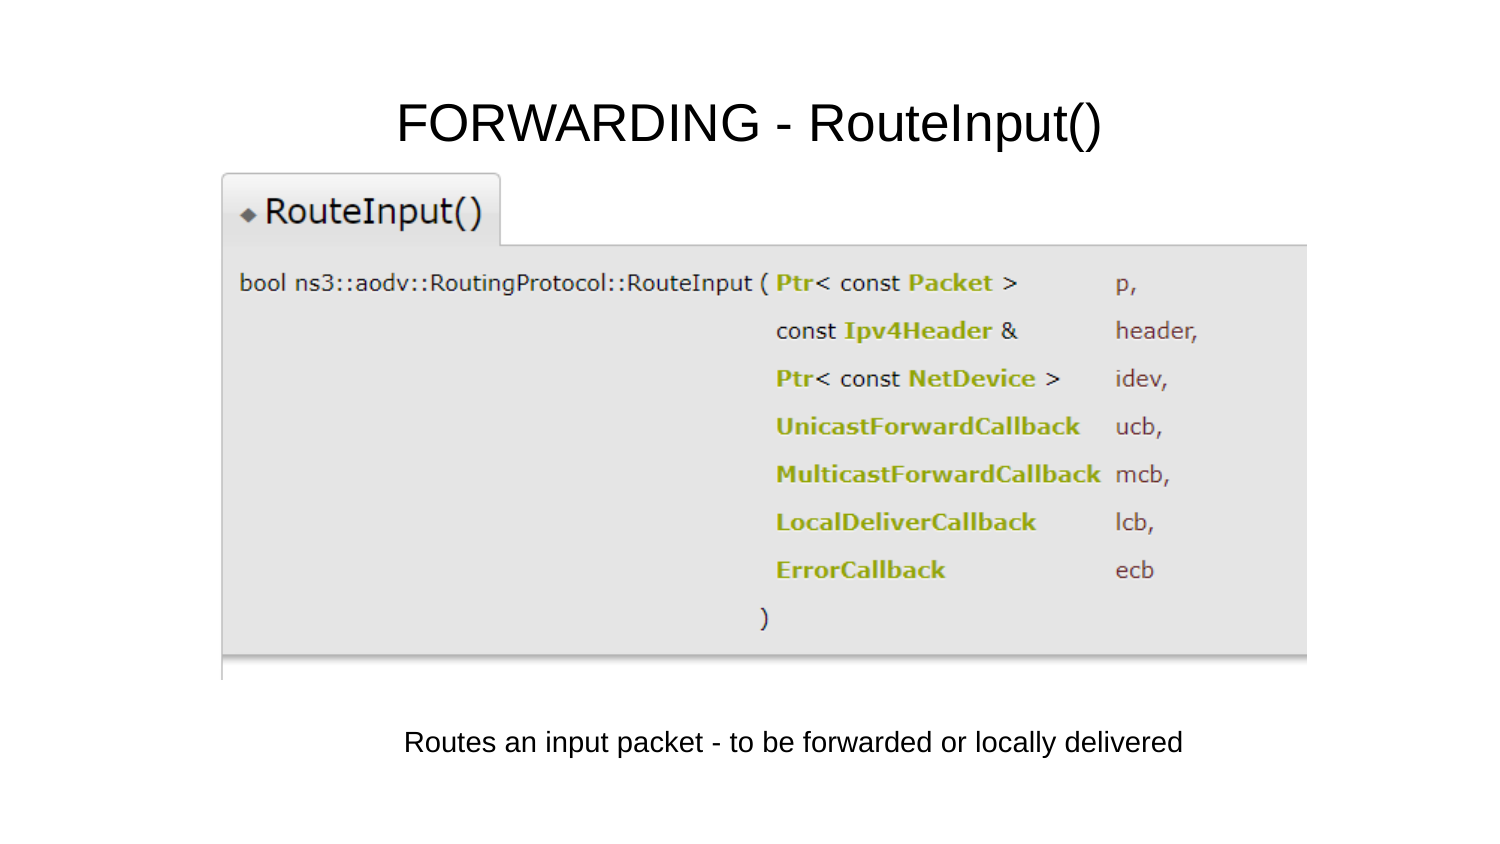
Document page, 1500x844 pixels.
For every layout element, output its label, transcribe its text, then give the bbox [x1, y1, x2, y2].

title FORWARDING - RouteInput() [51, 72, 1449, 167]
picture [213, 163, 1307, 680]
text_box Routes an input packet - to be forwarded or locally delivered [222, 708, 1367, 774]
